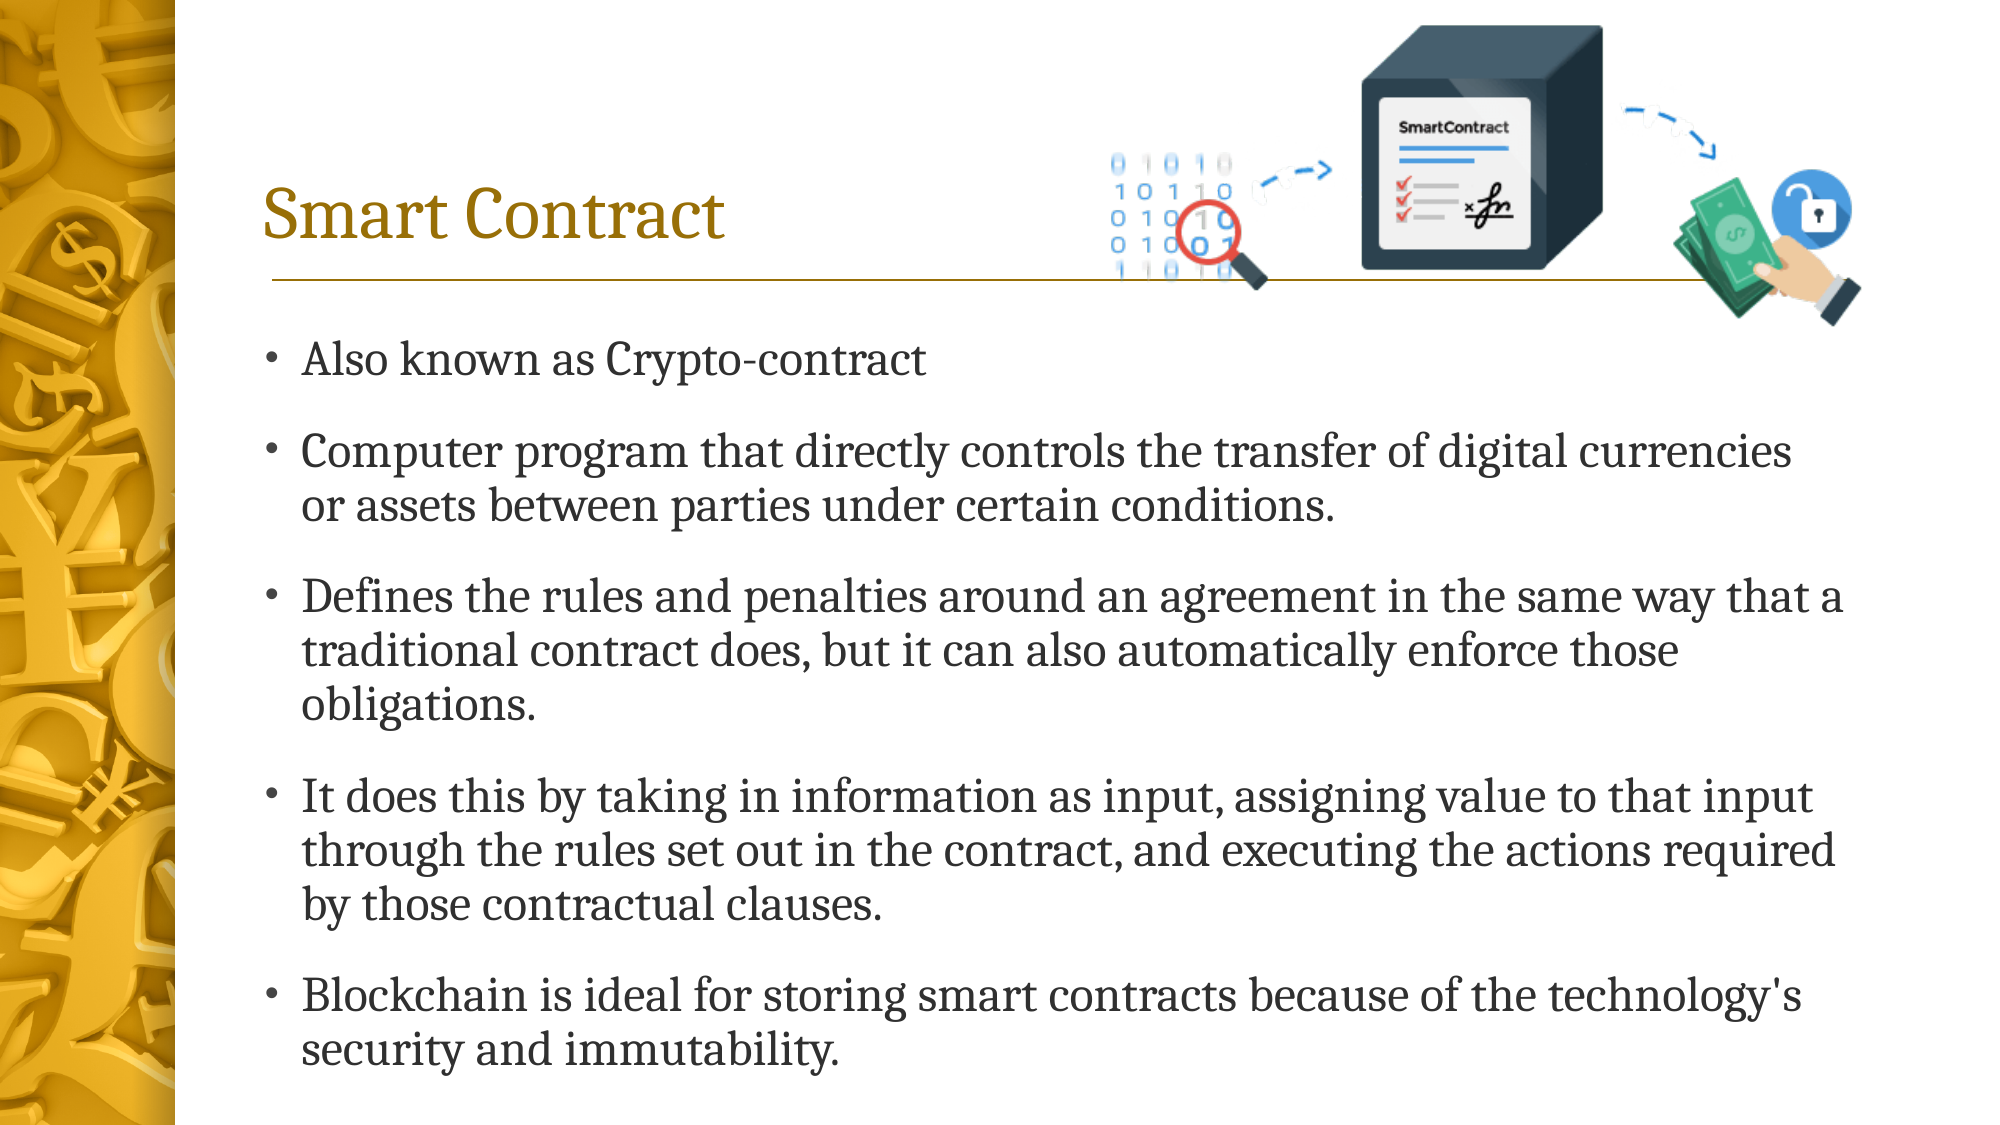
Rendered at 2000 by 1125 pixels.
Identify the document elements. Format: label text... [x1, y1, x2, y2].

list Also known as Crypto-contract Computer program that directly controls the transfer of digital currencies or assets between parties under certain conditions. Defines the rules and penalties around an agreement in the same way that a traditional contract does, but it can also automatically enforce those obligations. It does this by taking in information as input, assigning value to that input through the rules set out in the contract, and executing the actions required by those contractual clauses. Blockchain is ideal for storing smart contracts because of the technology's security and immutability. [249, 324, 1863, 1100]
title Smart Contract [249, 62, 1110, 263]
picture [0, 0, 175, 1125]
picture [1110, 24, 1863, 361]
